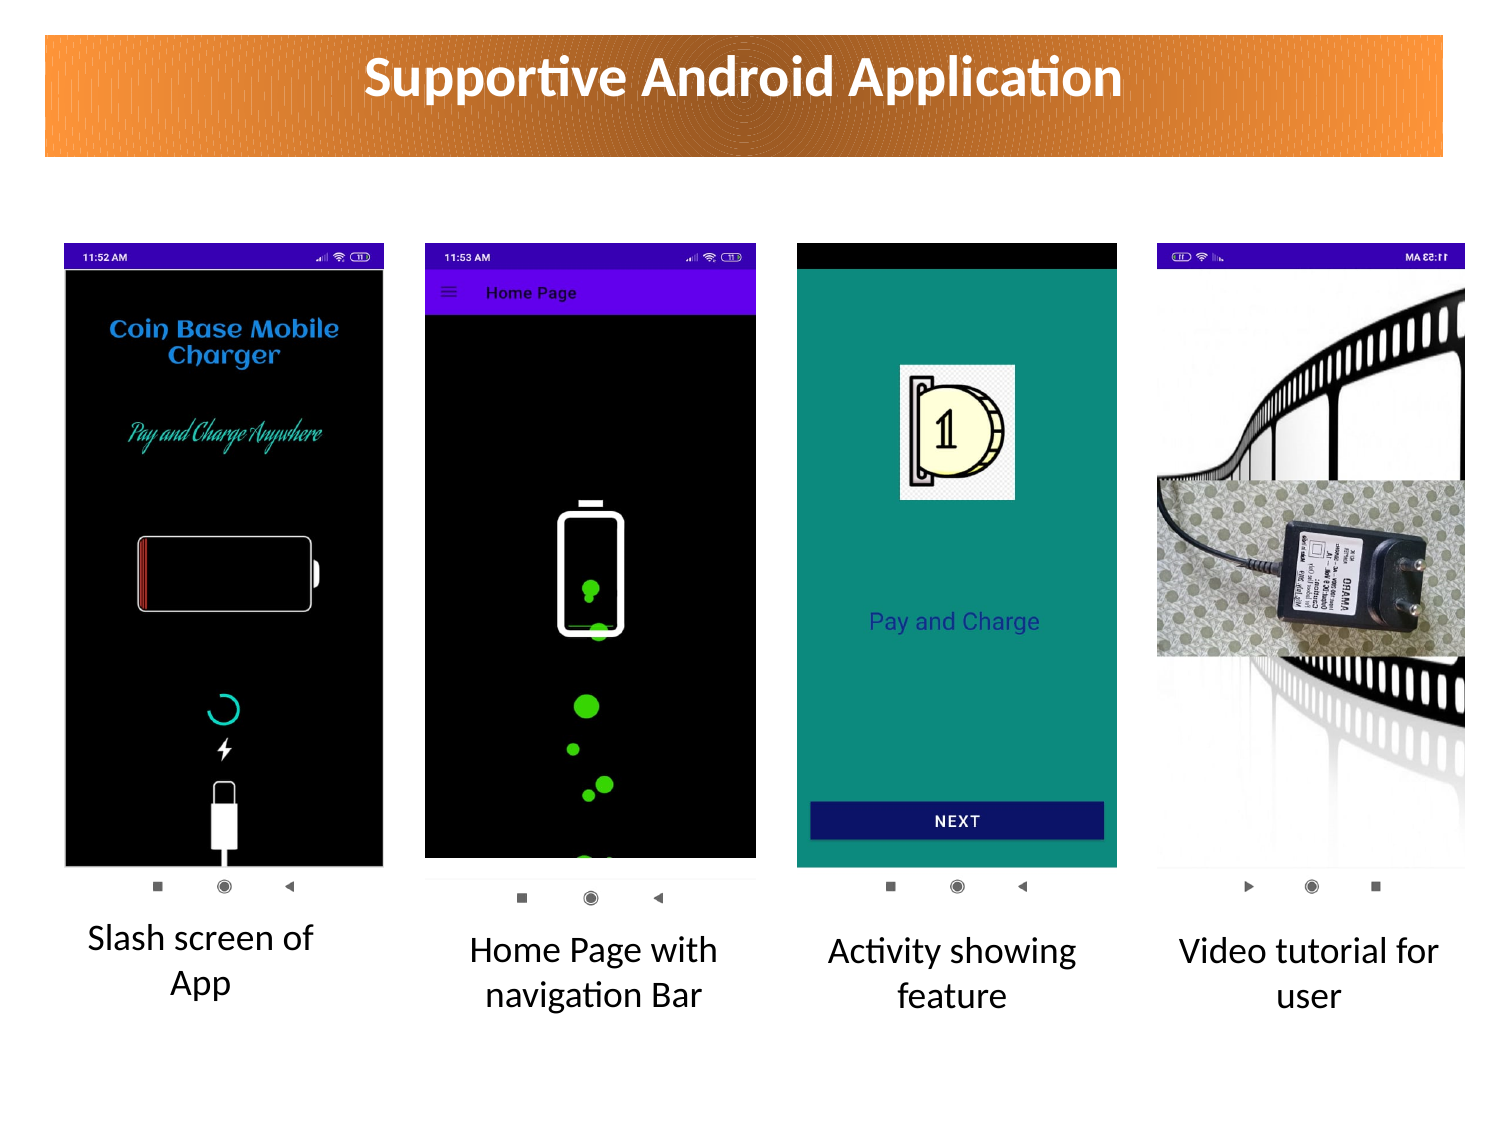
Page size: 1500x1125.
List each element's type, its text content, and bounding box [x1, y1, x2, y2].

text_box Slash screen of App [41, 916, 361, 1000]
picture [64, 243, 385, 906]
text_box Activity showing feature [792, 930, 1112, 1013]
picture [796, 243, 1117, 906]
text_box Video tutorial for user [1149, 930, 1469, 1013]
text_box Supportive Android Application [41, 30, 1447, 161]
picture [1157, 243, 1465, 906]
picture [424, 243, 757, 918]
text_box Home Page with navigation Bar [434, 928, 754, 1012]
